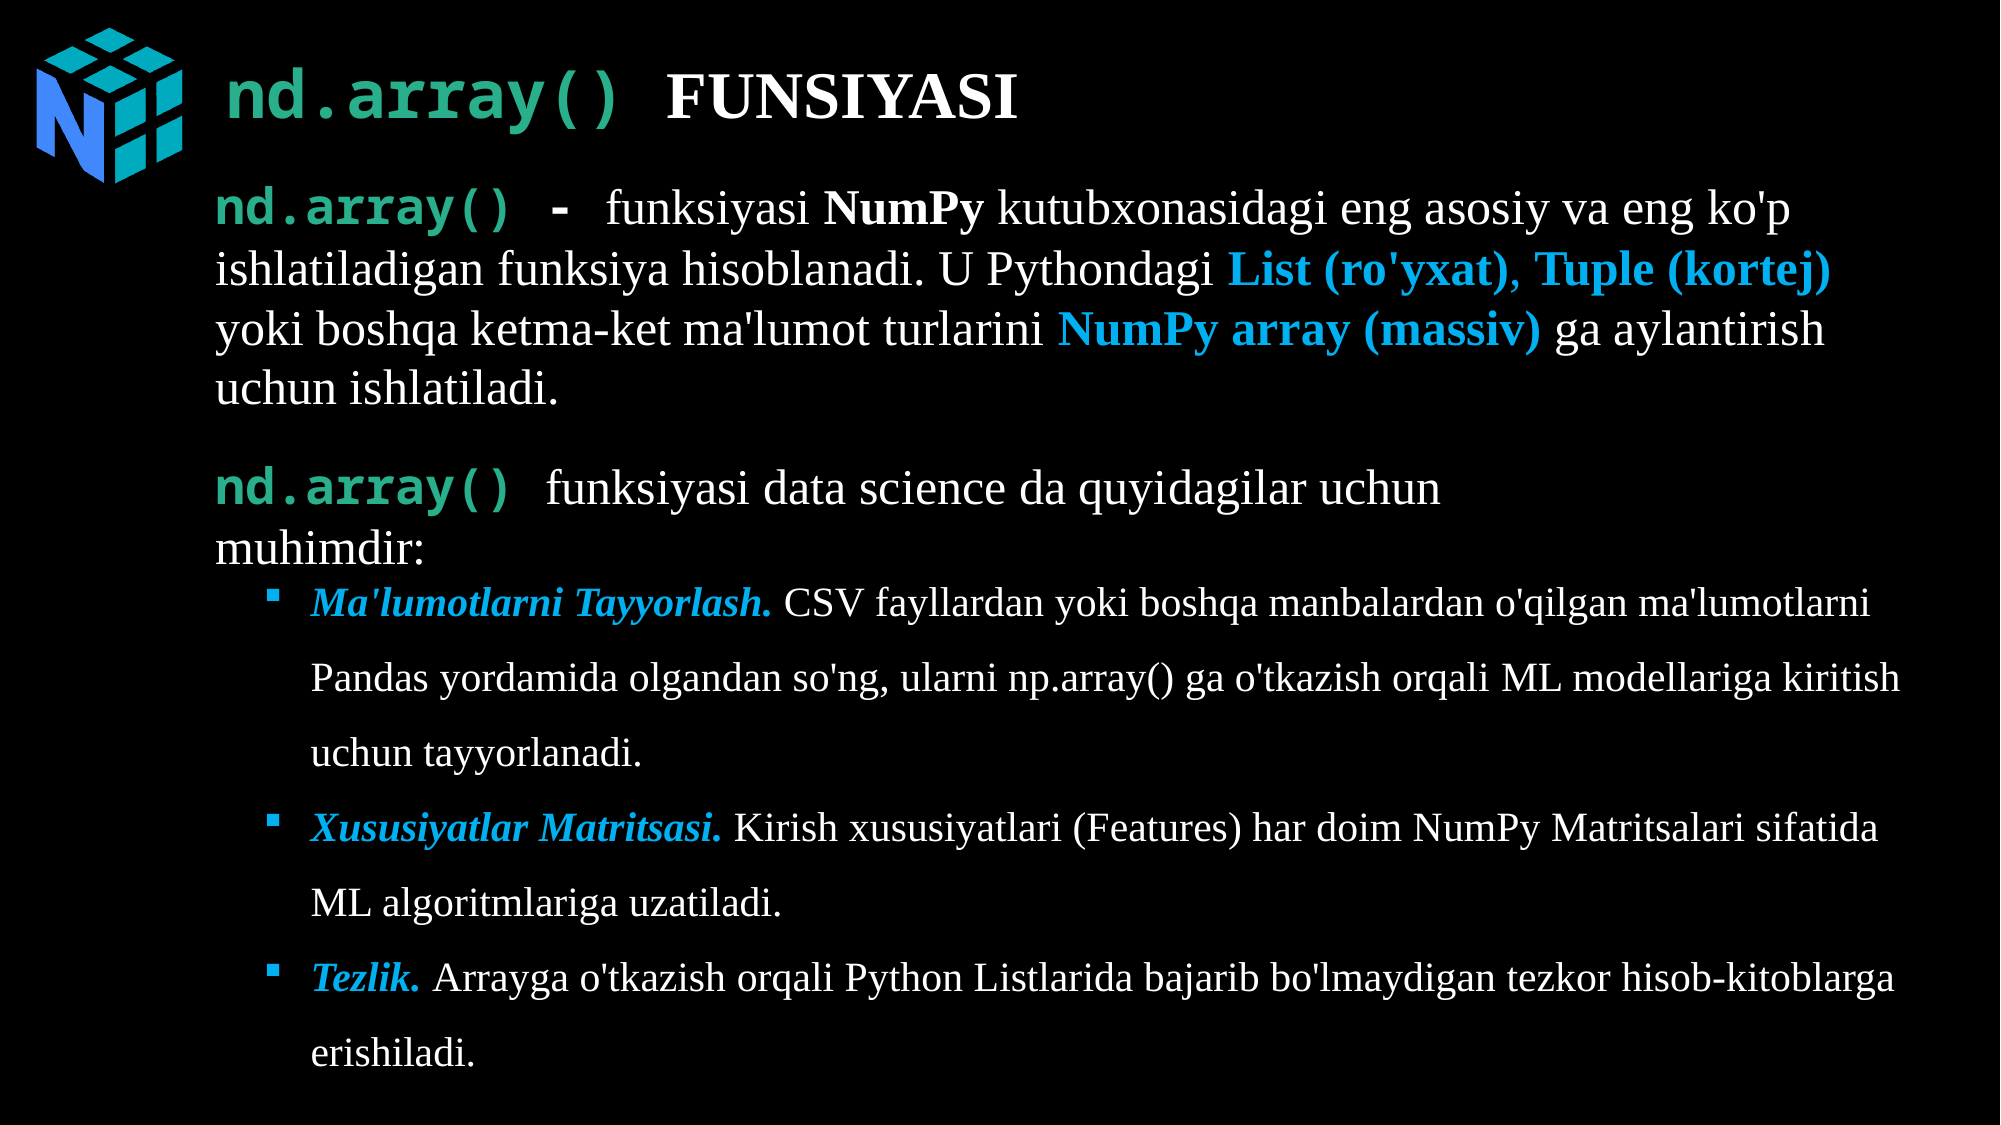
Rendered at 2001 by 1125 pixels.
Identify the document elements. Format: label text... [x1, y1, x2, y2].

text_box nd.array() FUNSIYASI [211, 44, 1586, 139]
text_box Ma'lumotlarni Tayyorlash. CSV fayllardan yoki boshqa manbalardan o'qilgan ma'lumotlarni Pandas yordamida olgandan so'ng, ularni np.array() ga o'tkazish orqali ML modellariga kiritish uchun tayyorlanadi. Xususiyatlar Matritsasi. Kirish xususiyatlari (Features) har doim NumPy Matritsalari sifatida ML algoritmlariga uzatiladi. Tezlik. Arrayga o'tkazish orqali Python Listlarida bajarib bo'lmaydigan tezkor hisob-kitoblarga erishiladi. [248, 542, 1955, 1083]
text_box nd.array() funksiyasi data science da quyidagilar uchun muhimdir: [200, 446, 1676, 582]
picture [17, 12, 201, 196]
text_box nd.array() - funksiyasi NumPy kutubxonasidagi eng asosiy va eng ko'p ishlatiladigan funksiya hisoblanadi. U Pythondagi List (ro'yxat), Tuple (kortej) yoki boshqa ketma-ket ma'lumot turlarini NumPy array (massiv) ga aylantirish uchun ishlatiladi. [200, 167, 1896, 423]
